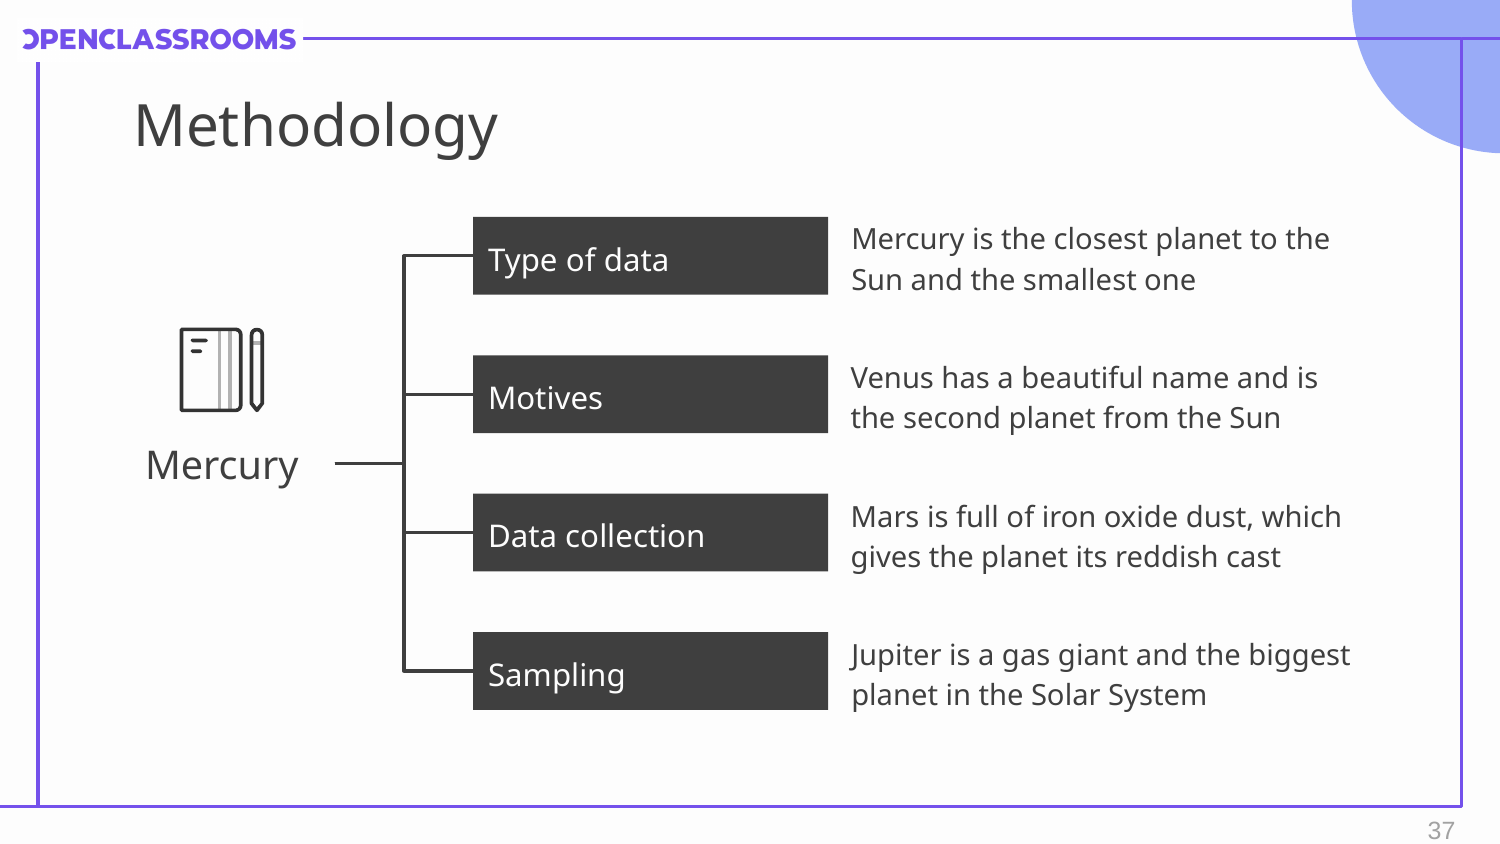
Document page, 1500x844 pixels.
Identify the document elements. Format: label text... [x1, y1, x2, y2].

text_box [179, 327, 265, 413]
picture [16, 18, 304, 62]
title Methodology [118, 72, 1384, 167]
text_box Jupiter is a gas giant and the biggest planet in the Solar System [836, 613, 1383, 729]
slide_number 37 [1133, 806, 1471, 844]
text_box Sampling [473, 632, 829, 710]
text_box Motives [478, 355, 829, 434]
text_box Mercury [109, 424, 328, 503]
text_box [334, 255, 474, 393]
text_box Data collection [478, 493, 829, 572]
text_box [334, 463, 474, 672]
text_box Venus has a beautiful name and is the second planet from the Sun [835, 336, 1383, 453]
text_box Mars is full of iron oxide dust, which gives the planet its reddish cast [835, 475, 1383, 591]
text_box Type of data [473, 216, 829, 295]
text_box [334, 393, 474, 461]
text_box Mercury is the closest planet to the Sun and the smallest one [836, 198, 1383, 314]
